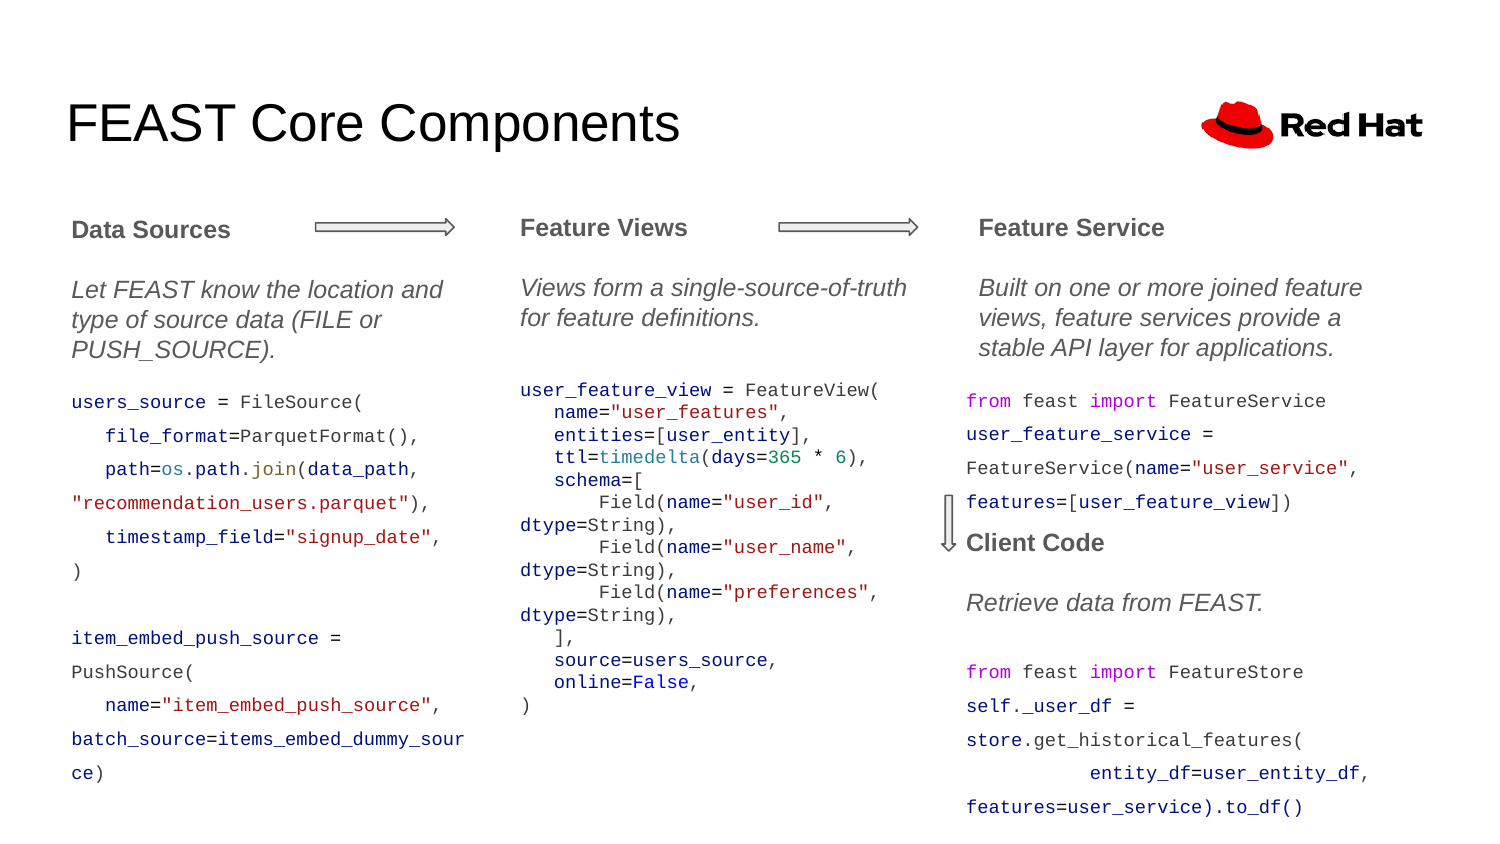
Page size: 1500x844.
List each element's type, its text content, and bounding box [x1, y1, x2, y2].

text_box Feature Service Built on one or more joined feature views, feature services provide a stable API layer for applications. [963, 196, 1417, 362]
text_box [315, 218, 455, 236]
text_box from feast import FeatureStore self._user_df = store.get_historical_features( entity_df=user_entity_df, features=user_service).to_df() [950, 633, 1404, 833]
picture [1187, 90, 1465, 164]
text_box [941, 495, 956, 552]
text_box Client Code Retrieve data from FEAST. [950, 528, 1353, 627]
title FEAST Core Components [51, 72, 1449, 167]
text_box [779, 218, 918, 236]
text_box Data Sources Let FEAST know the location and type of source data (FILE or PUSH_SOURCE). [56, 198, 488, 343]
text_box users_source = FileSource( file_format=ParquetFormat(), path=os.path.join(data_path, "recommendation_users.parquet"), timestamp_field="signup_date", ) item_embed_push_source = PushSource( name="item_embed_push_source", batch_source=items_embed_dummy_source) [56, 363, 488, 784]
text_box Feature Views Views form a single-source-of-truth for feature definitions. [505, 196, 937, 353]
text_box from feast import FeatureService user_feature_service = FeatureService(name="user_service", features=[user_feature_view]) [951, 362, 1444, 528]
text_box user_feature_view = FeatureView( name="user_features", entities=[user_entity], ttl=timedelta(days=365 * 6), schema=[ Field(name="user_id", dtype=String), Field(name="user_name", dtype=String), Field(name="preferences", dtype=String), ], source=users_source, online=False, ) [505, 362, 908, 730]
